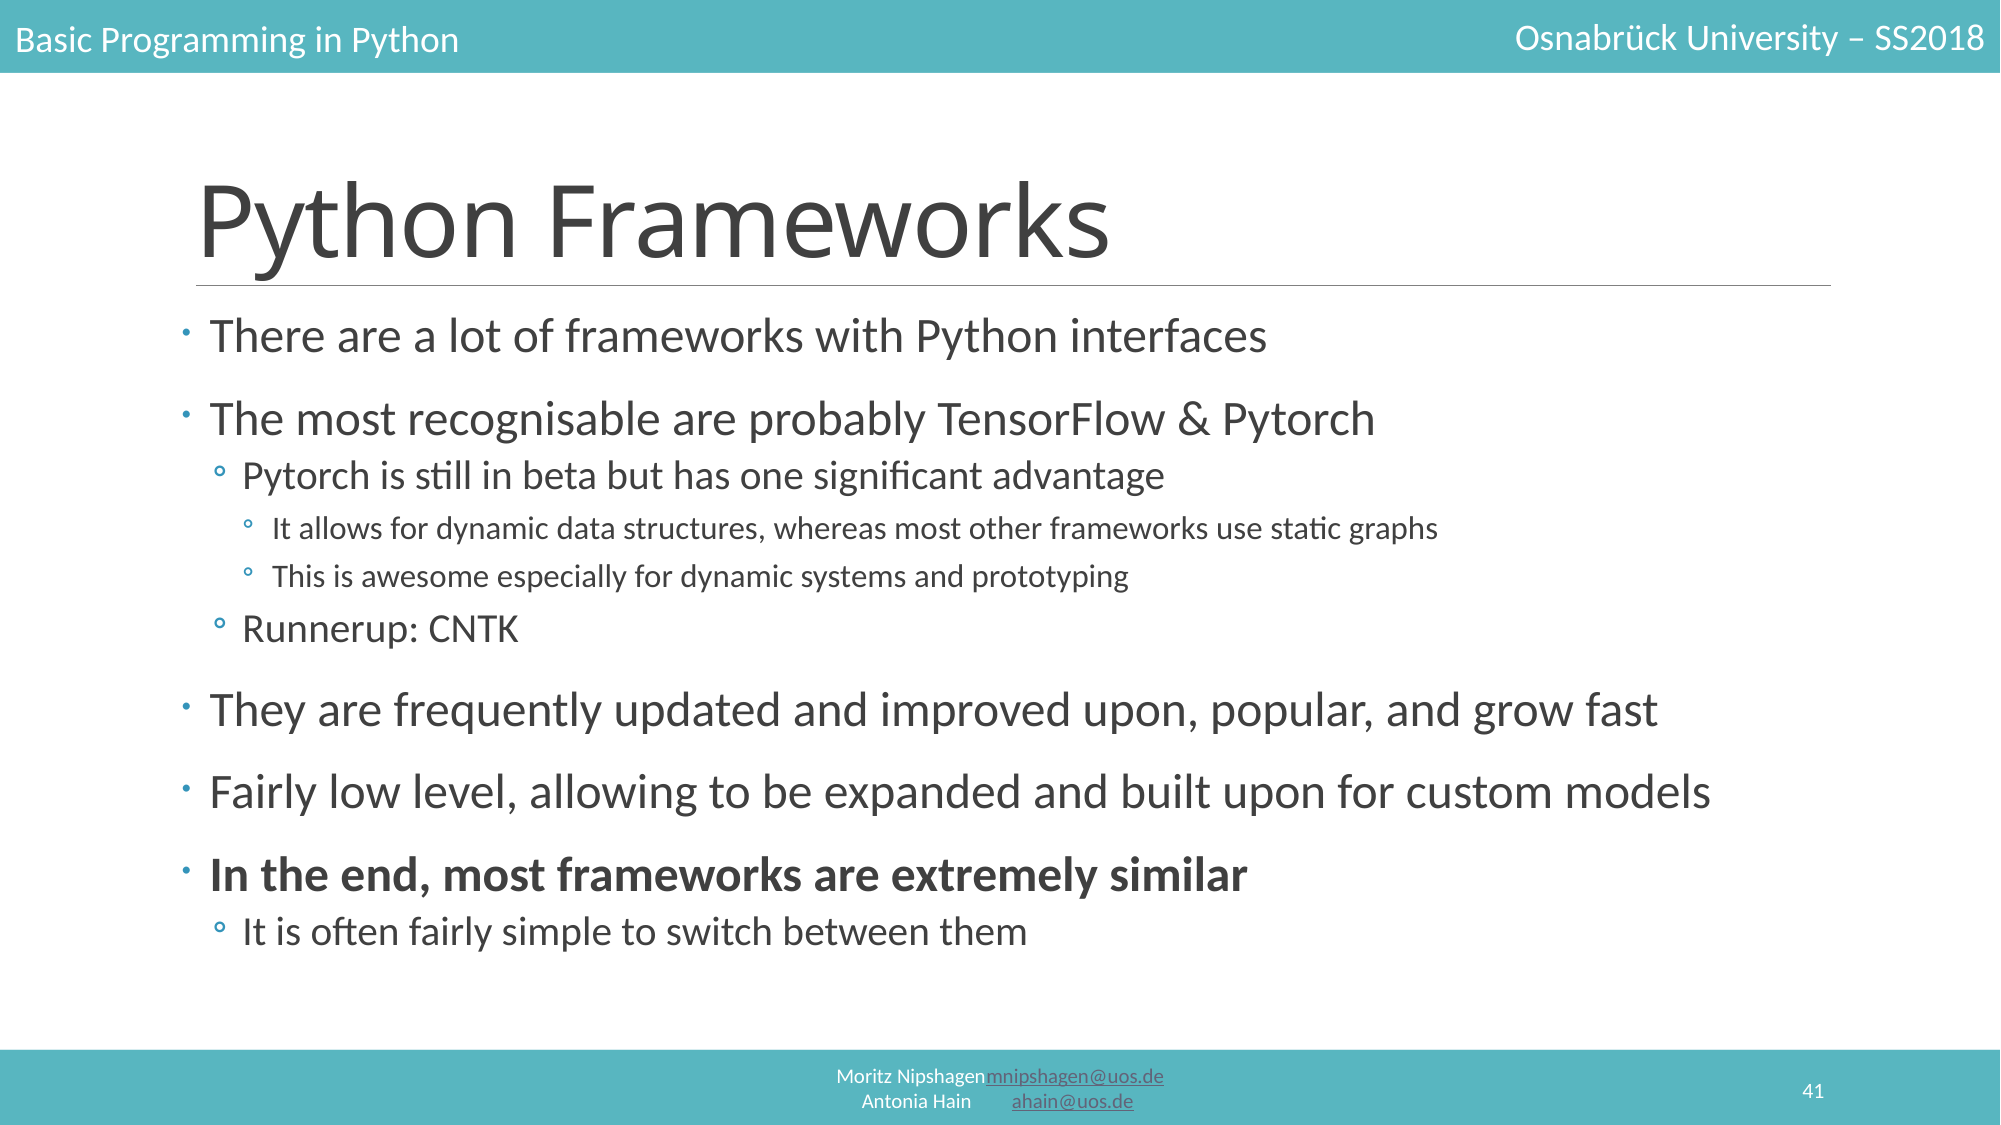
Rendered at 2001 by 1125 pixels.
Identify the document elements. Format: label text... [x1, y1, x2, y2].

title Python Frameworks [180, 162, 1830, 285]
list There are a lot of frameworks with Python interfaces The most recognisable are probably TensorFlow & Pytorch Pytorch is still in beta but has one significant advantage It allows for dynamic data structures, whereas most other frameworks use static graphs This is awesome especially for dynamic systems and prototyping Runnerup: CNTK They are frequently updated and improved upon, popular, and grow fast Fairly low level, allowing to be expanded and built upon for custom models In the end, most frameworks are extremely similar It is often fairly simple to switch between them [180, 302, 1830, 963]
slide_number 41 [1624, 1059, 1840, 1120]
